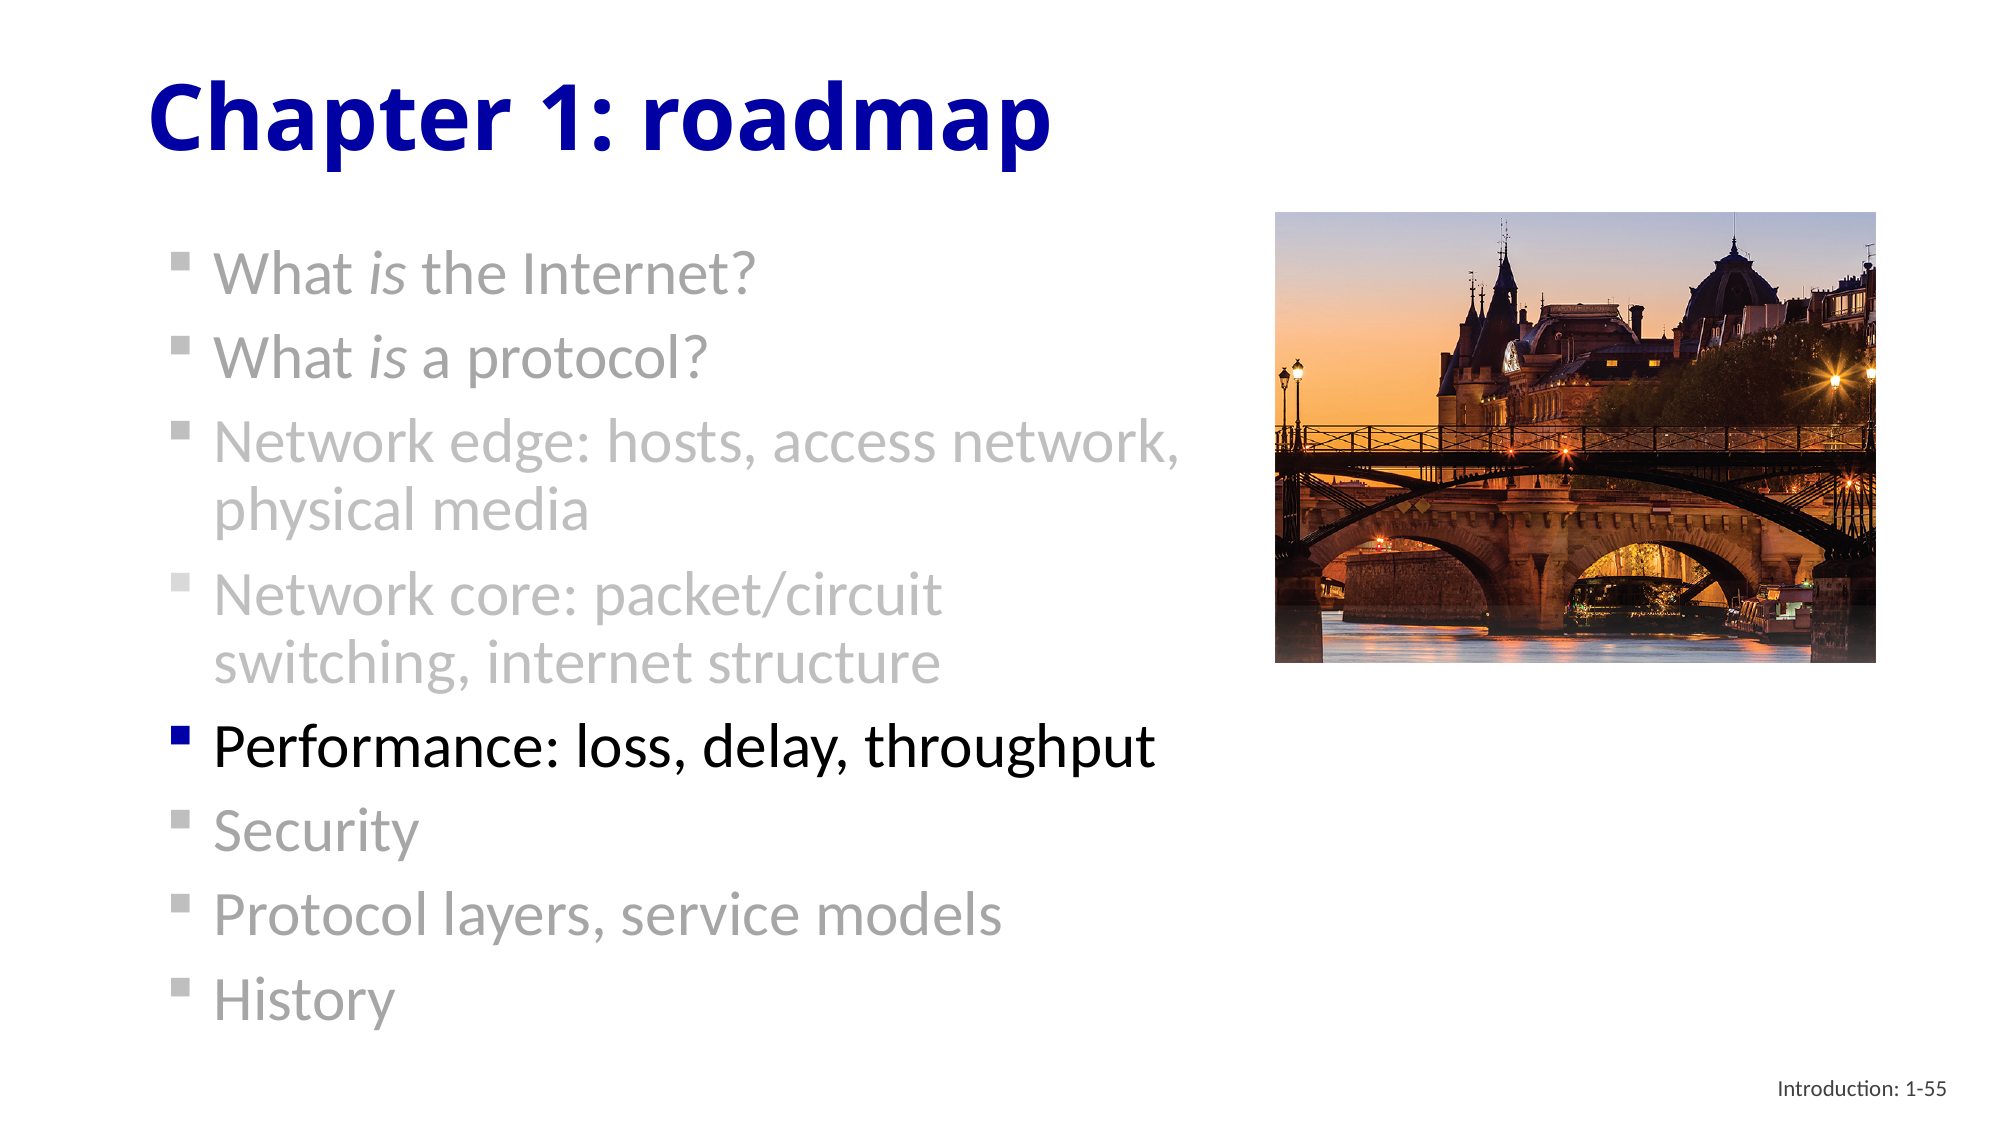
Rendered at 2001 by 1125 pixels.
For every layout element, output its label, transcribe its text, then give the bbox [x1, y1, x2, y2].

title Chapter 1: roadmap [131, 47, 1856, 195]
picture [1275, 212, 1876, 663]
list What is the Internet? What is a protocol? Network edge: hosts, access network, physical media Network core: packet/circuit switching, internet structure Performance: loss, delay, throughput Security Protocol layers, service models History [131, 231, 1217, 1057]
slide_number Introduction: 1-55 [1512, 1056, 1963, 1117]
